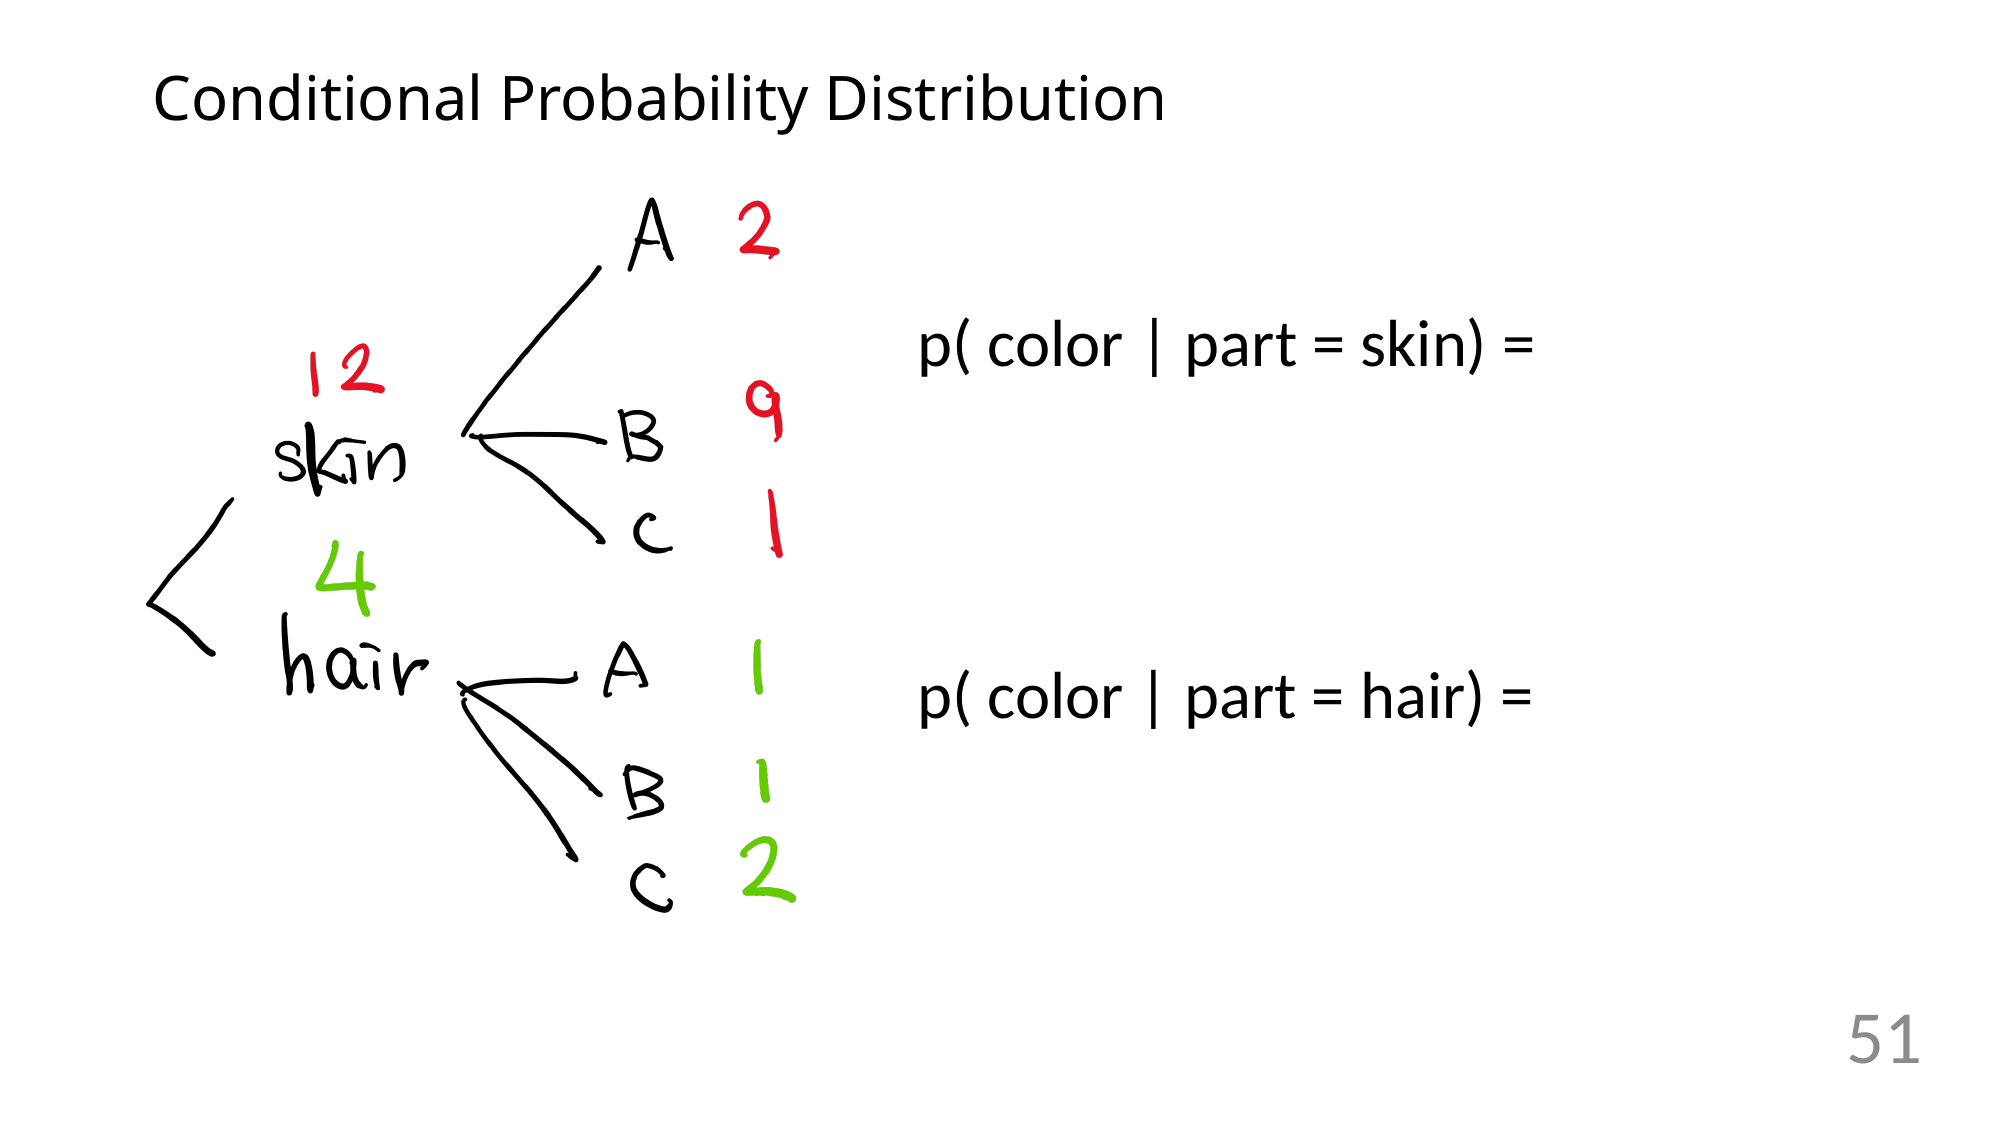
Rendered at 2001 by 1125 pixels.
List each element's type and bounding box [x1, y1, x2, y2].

slide_number [1750, 969, 1938, 1099]
picture [137, 188, 805, 922]
title [137, 59, 1863, 142]
text_box [902, 604, 1550, 740]
text_box [902, 251, 1551, 387]
